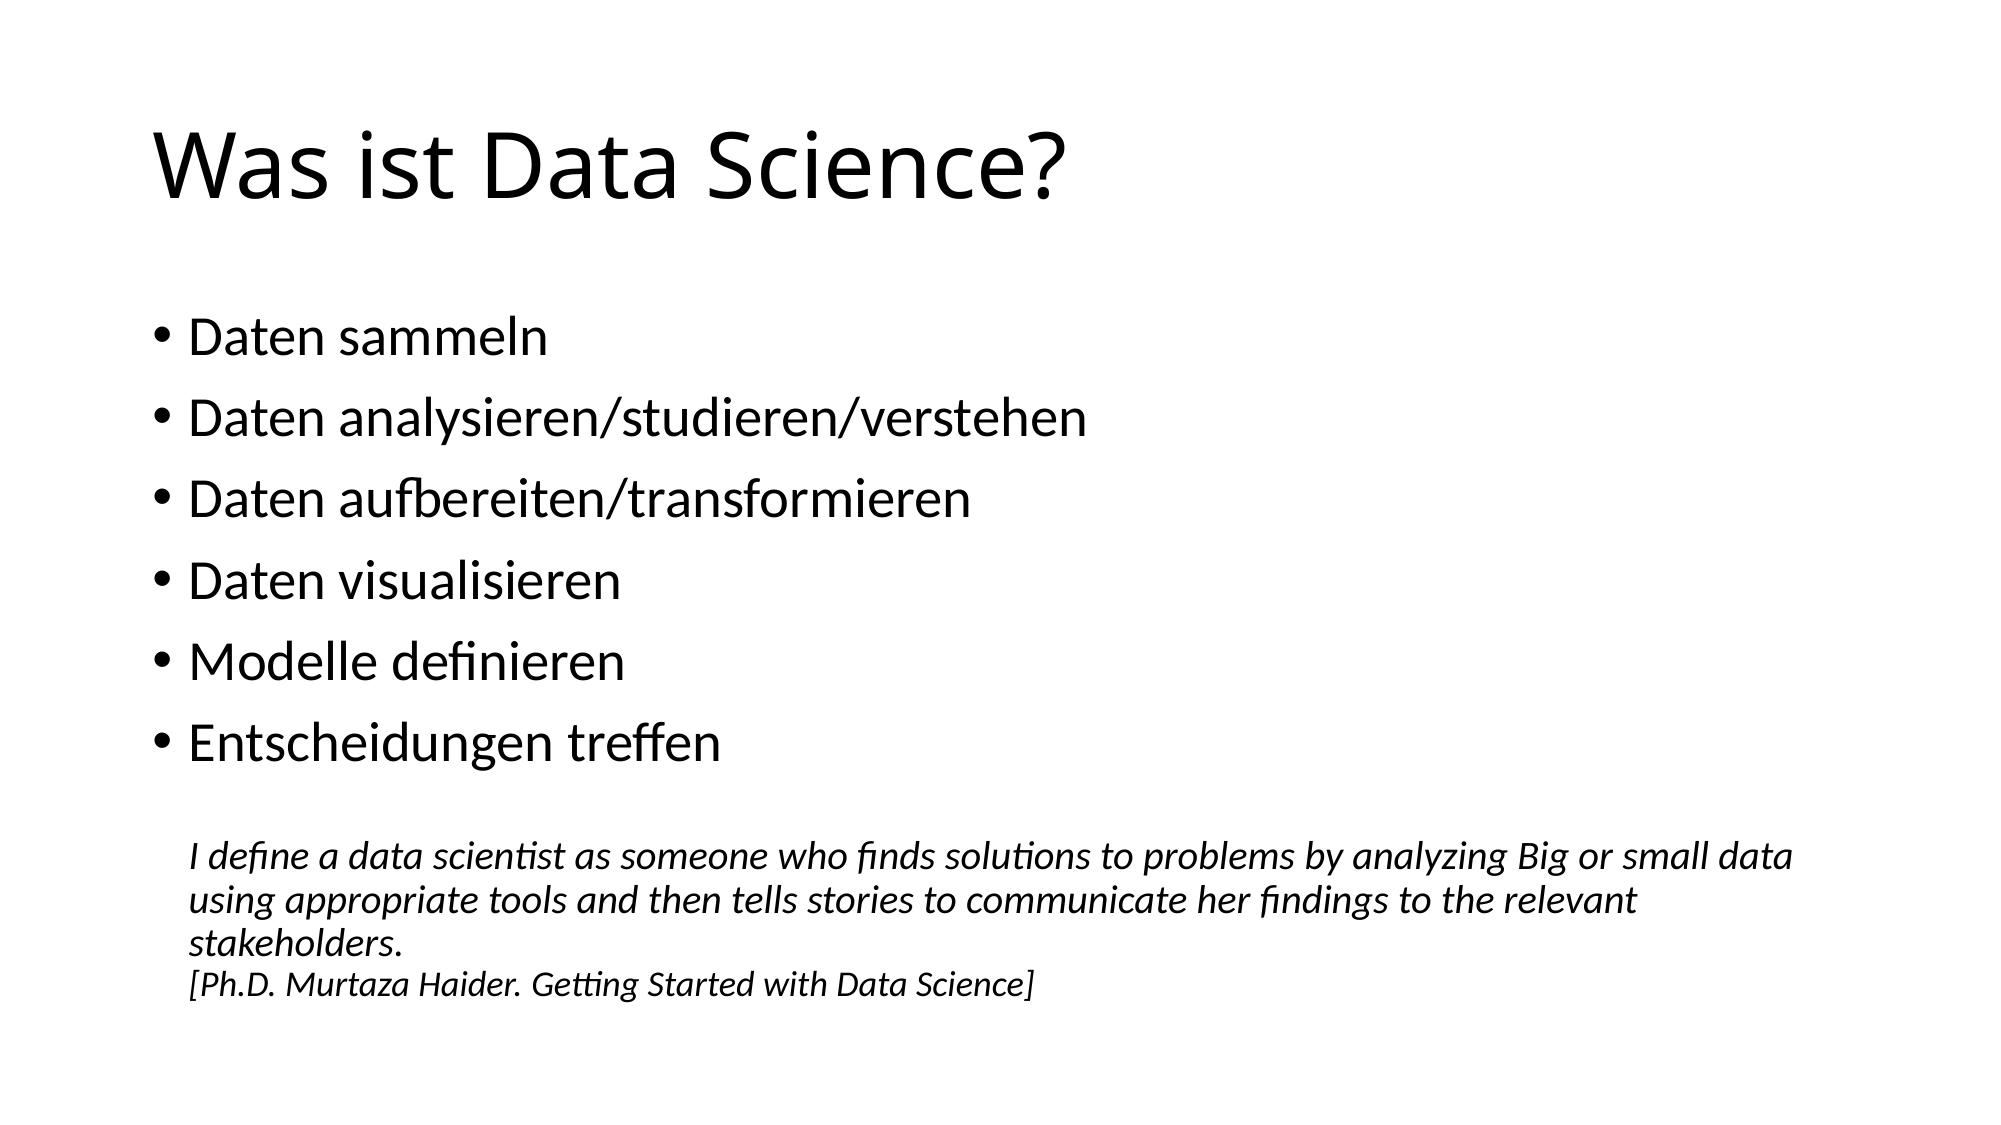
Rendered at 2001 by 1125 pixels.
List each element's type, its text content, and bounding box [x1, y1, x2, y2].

list Daten sammeln Daten analysieren/studieren/verstehen Daten aufbereiten/transformieren Daten visualisieren Modelle definieren Entscheidungen treffen I define a data scientist as someone who finds solutions to problems by analyzing Big or small data using appropriate tools and then tells stories to communicate her findings to the relevant stakeholders. [Ph.D. Murtaza Haider. Getting Started with Data Science] [137, 299, 1863, 1014]
title Was ist Data Science? [137, 59, 1863, 278]
